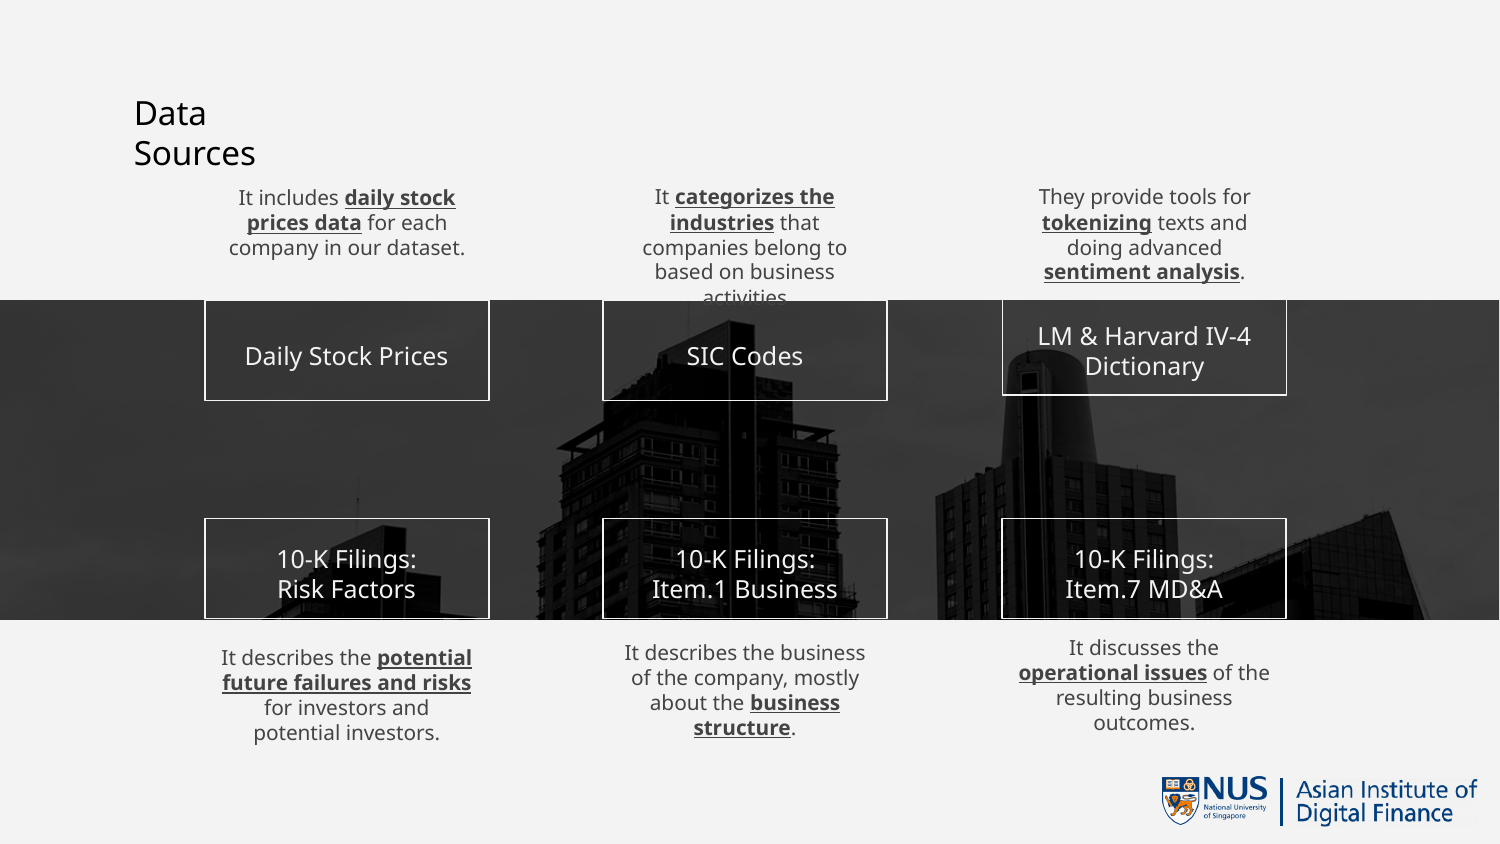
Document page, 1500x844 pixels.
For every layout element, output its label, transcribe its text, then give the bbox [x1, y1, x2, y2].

picture [0, 300, 1500, 620]
text_box It categorizes the industries that companies belong to based on business activities [603, 169, 887, 286]
picture [1161, 776, 1267, 825]
text_box It describes the business of the company, mostly about the business structure. [602, 629, 887, 737]
text_box They provide tools for tokenizing texts and doing advanced sentiment analysis. [1002, 169, 1287, 287]
text_box It describes the potential future failures and risks for investors and potential investors. [204, 629, 489, 718]
text_box It includes daily stock prices data for each company in our dataset. [205, 170, 489, 259]
title Data Sources [118, 77, 376, 233]
text_box It discusses the operational issues of the resulting business outcomes. [1002, 629, 1287, 708]
picture [1295, 778, 1479, 827]
